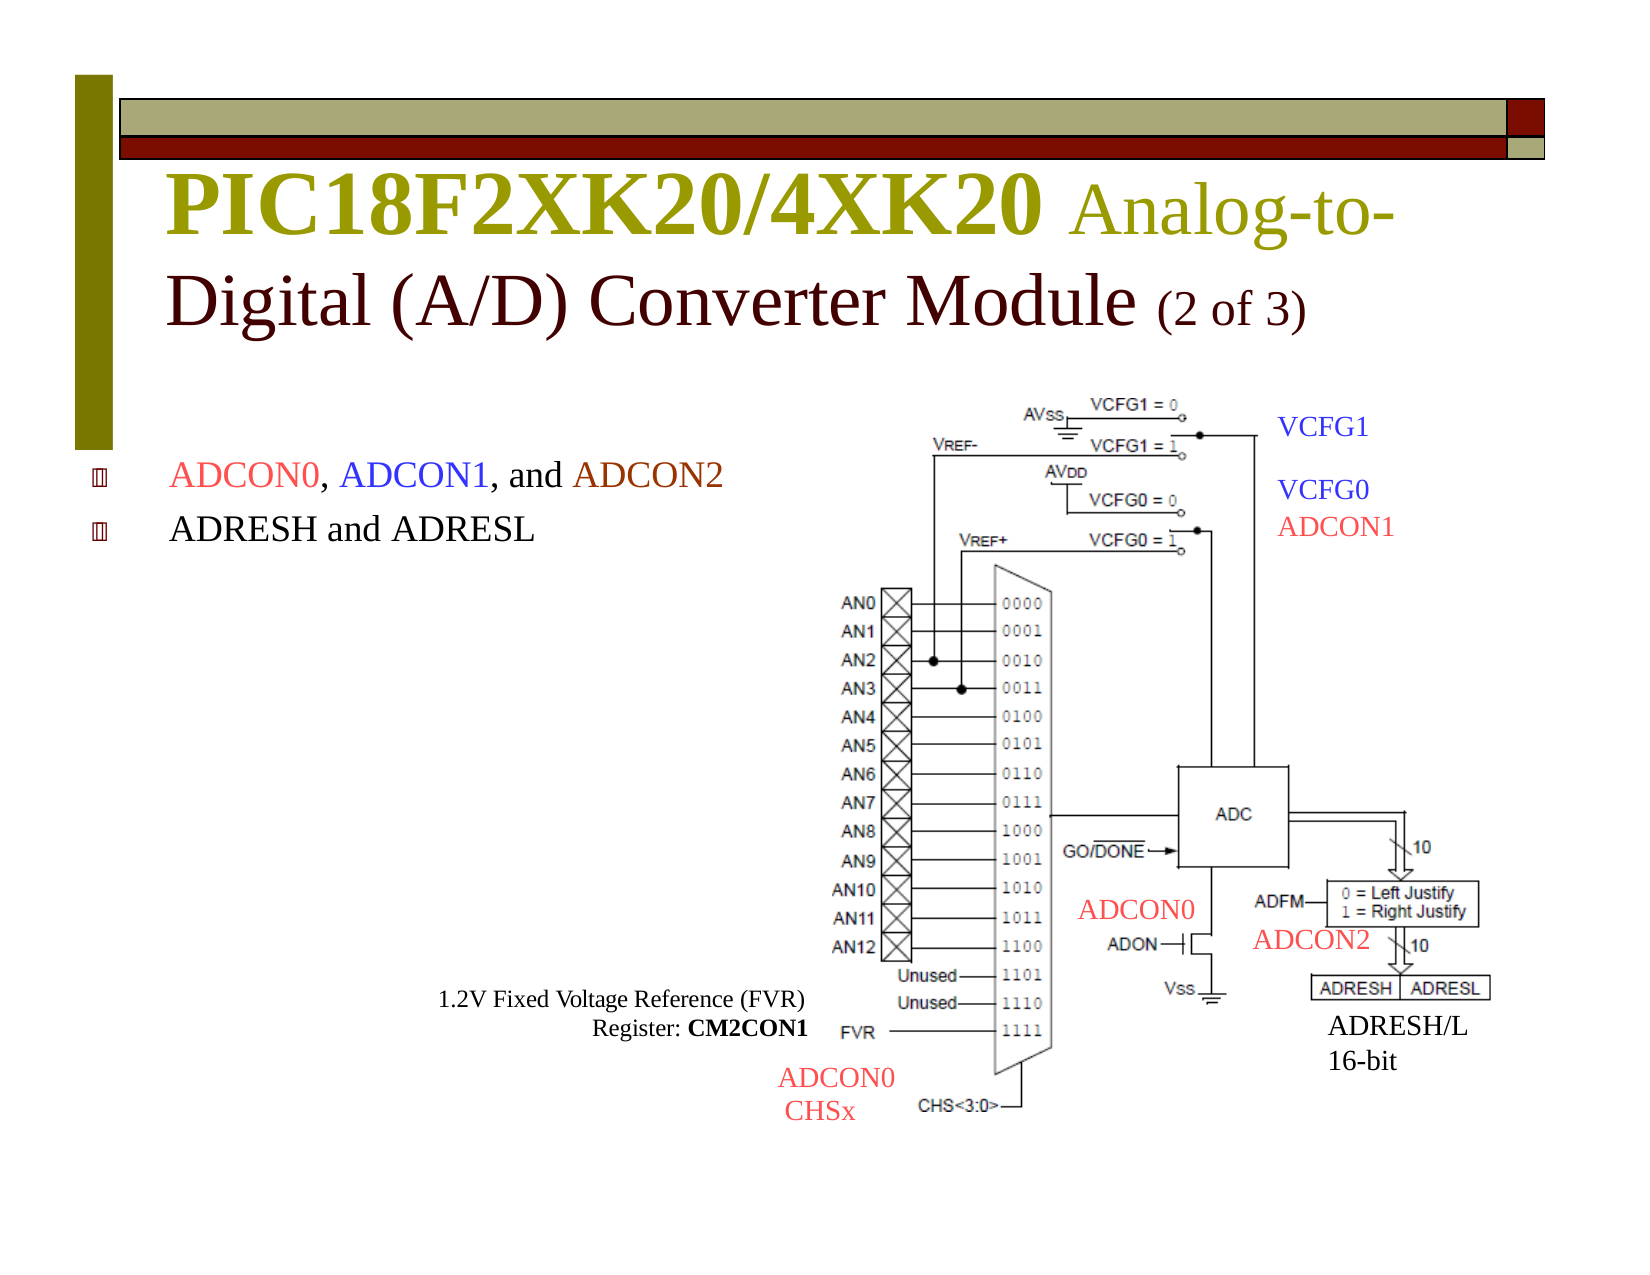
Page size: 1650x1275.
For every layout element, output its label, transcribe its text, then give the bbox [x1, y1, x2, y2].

table_header [1508, 100, 1544, 135]
text_box 1.2V Fixed Voltage Reference (FVR) Register: CM2CON1 ADCON0 CHSx [435, 980, 898, 1127]
text_box ADCON0 ADCON2 [1075, 892, 1373, 955]
title PIC18F2XK20/4XK20 Analog-to- [162, 140, 1401, 356]
text_box Digital (A/D) Converter Module (2 of 3) [162, 248, 1313, 341]
table_header [121, 100, 1506, 135]
text_box VCFG0 ADCON1 [1275, 465, 1398, 543]
text_box [831, 398, 1491, 1112]
table_cell [121, 138, 1506, 158]
text_box VCFG1 [1275, 405, 1372, 443]
text_box ADRESH/L 16-bit [1325, 1005, 1473, 1076]
text_box  ADCON0, ADCON1, and ADCON2  ADRESH and ADRESL [87, 438, 727, 549]
table_cell [1508, 138, 1544, 158]
